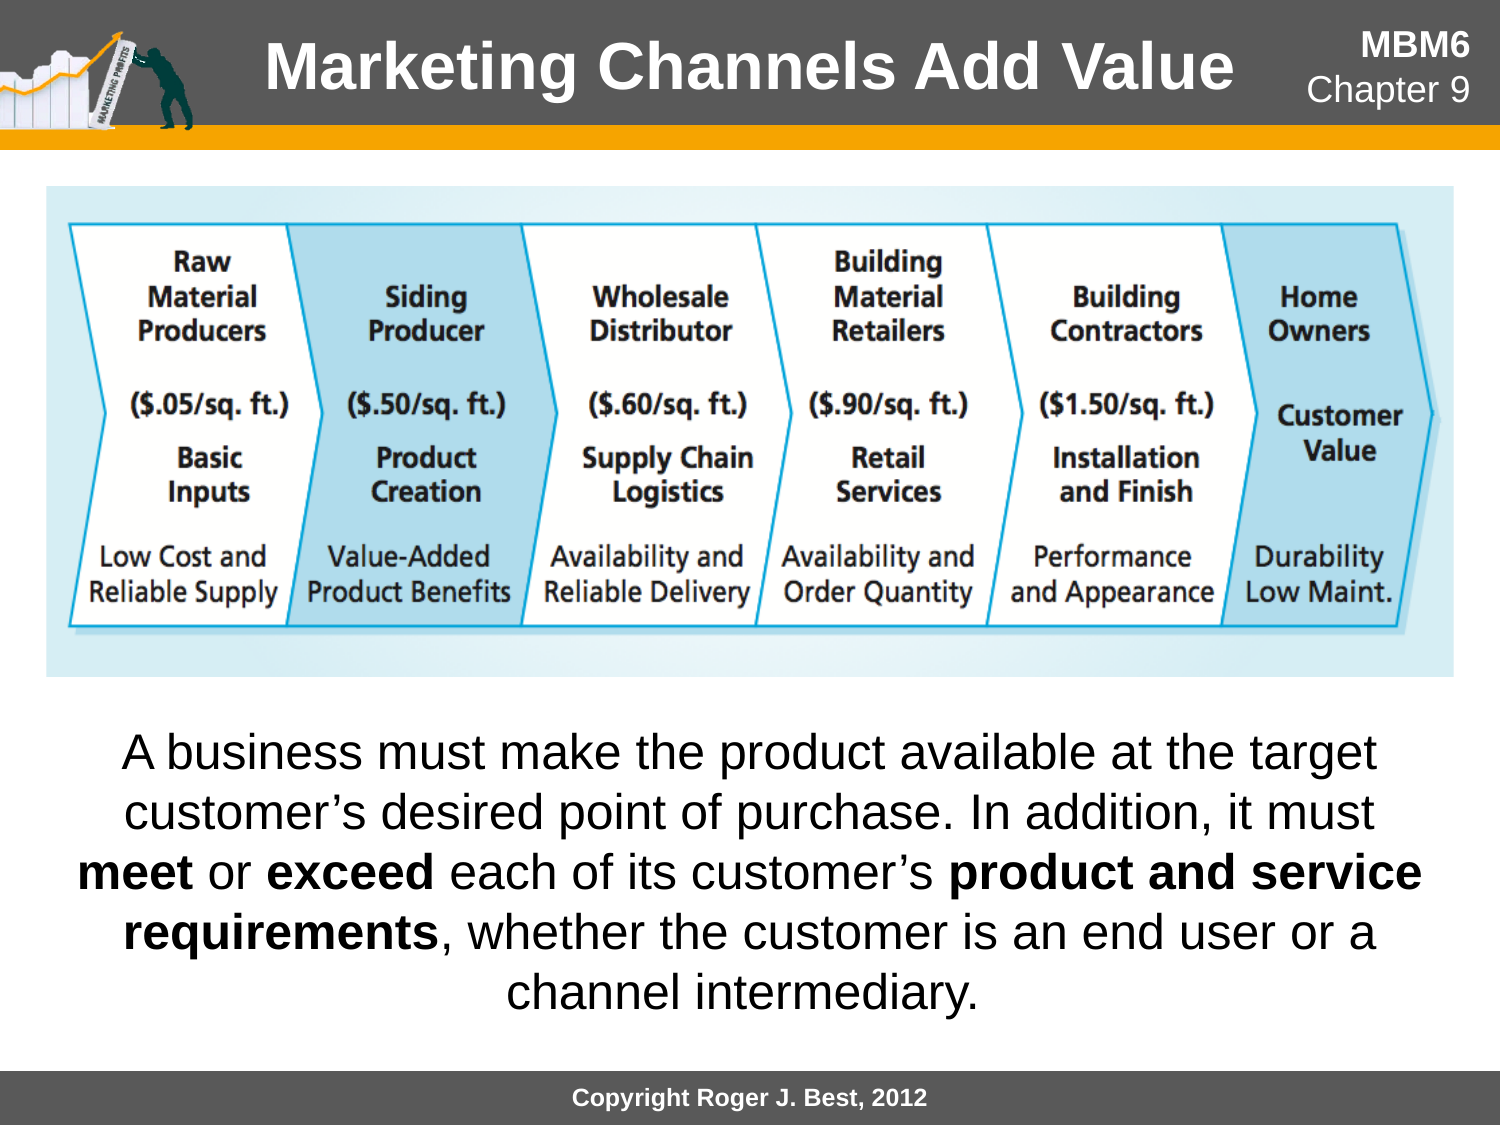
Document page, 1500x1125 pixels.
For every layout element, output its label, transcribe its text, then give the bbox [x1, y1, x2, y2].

text_box A business must make the product available at the target customer’s desired point of purchase. In addition, it must meet or exceed each of its customer’s product and service requirements, whether the customer is an end user or a channel intermediary. [44, 712, 1456, 1028]
text_box [0, 1069, 1500, 1125]
text_box [0, 0, 1500, 123]
text_box Copyright Roger J. Best, 2012 [543, 1074, 957, 1120]
picture [0, 21, 214, 136]
text_box MBM6 Chapter 9 [1259, 12, 1486, 118]
picture [46, 186, 1454, 677]
text_box Marketing Channels Add Value [200, 15, 1259, 111]
text_box [0, 123, 1500, 152]
